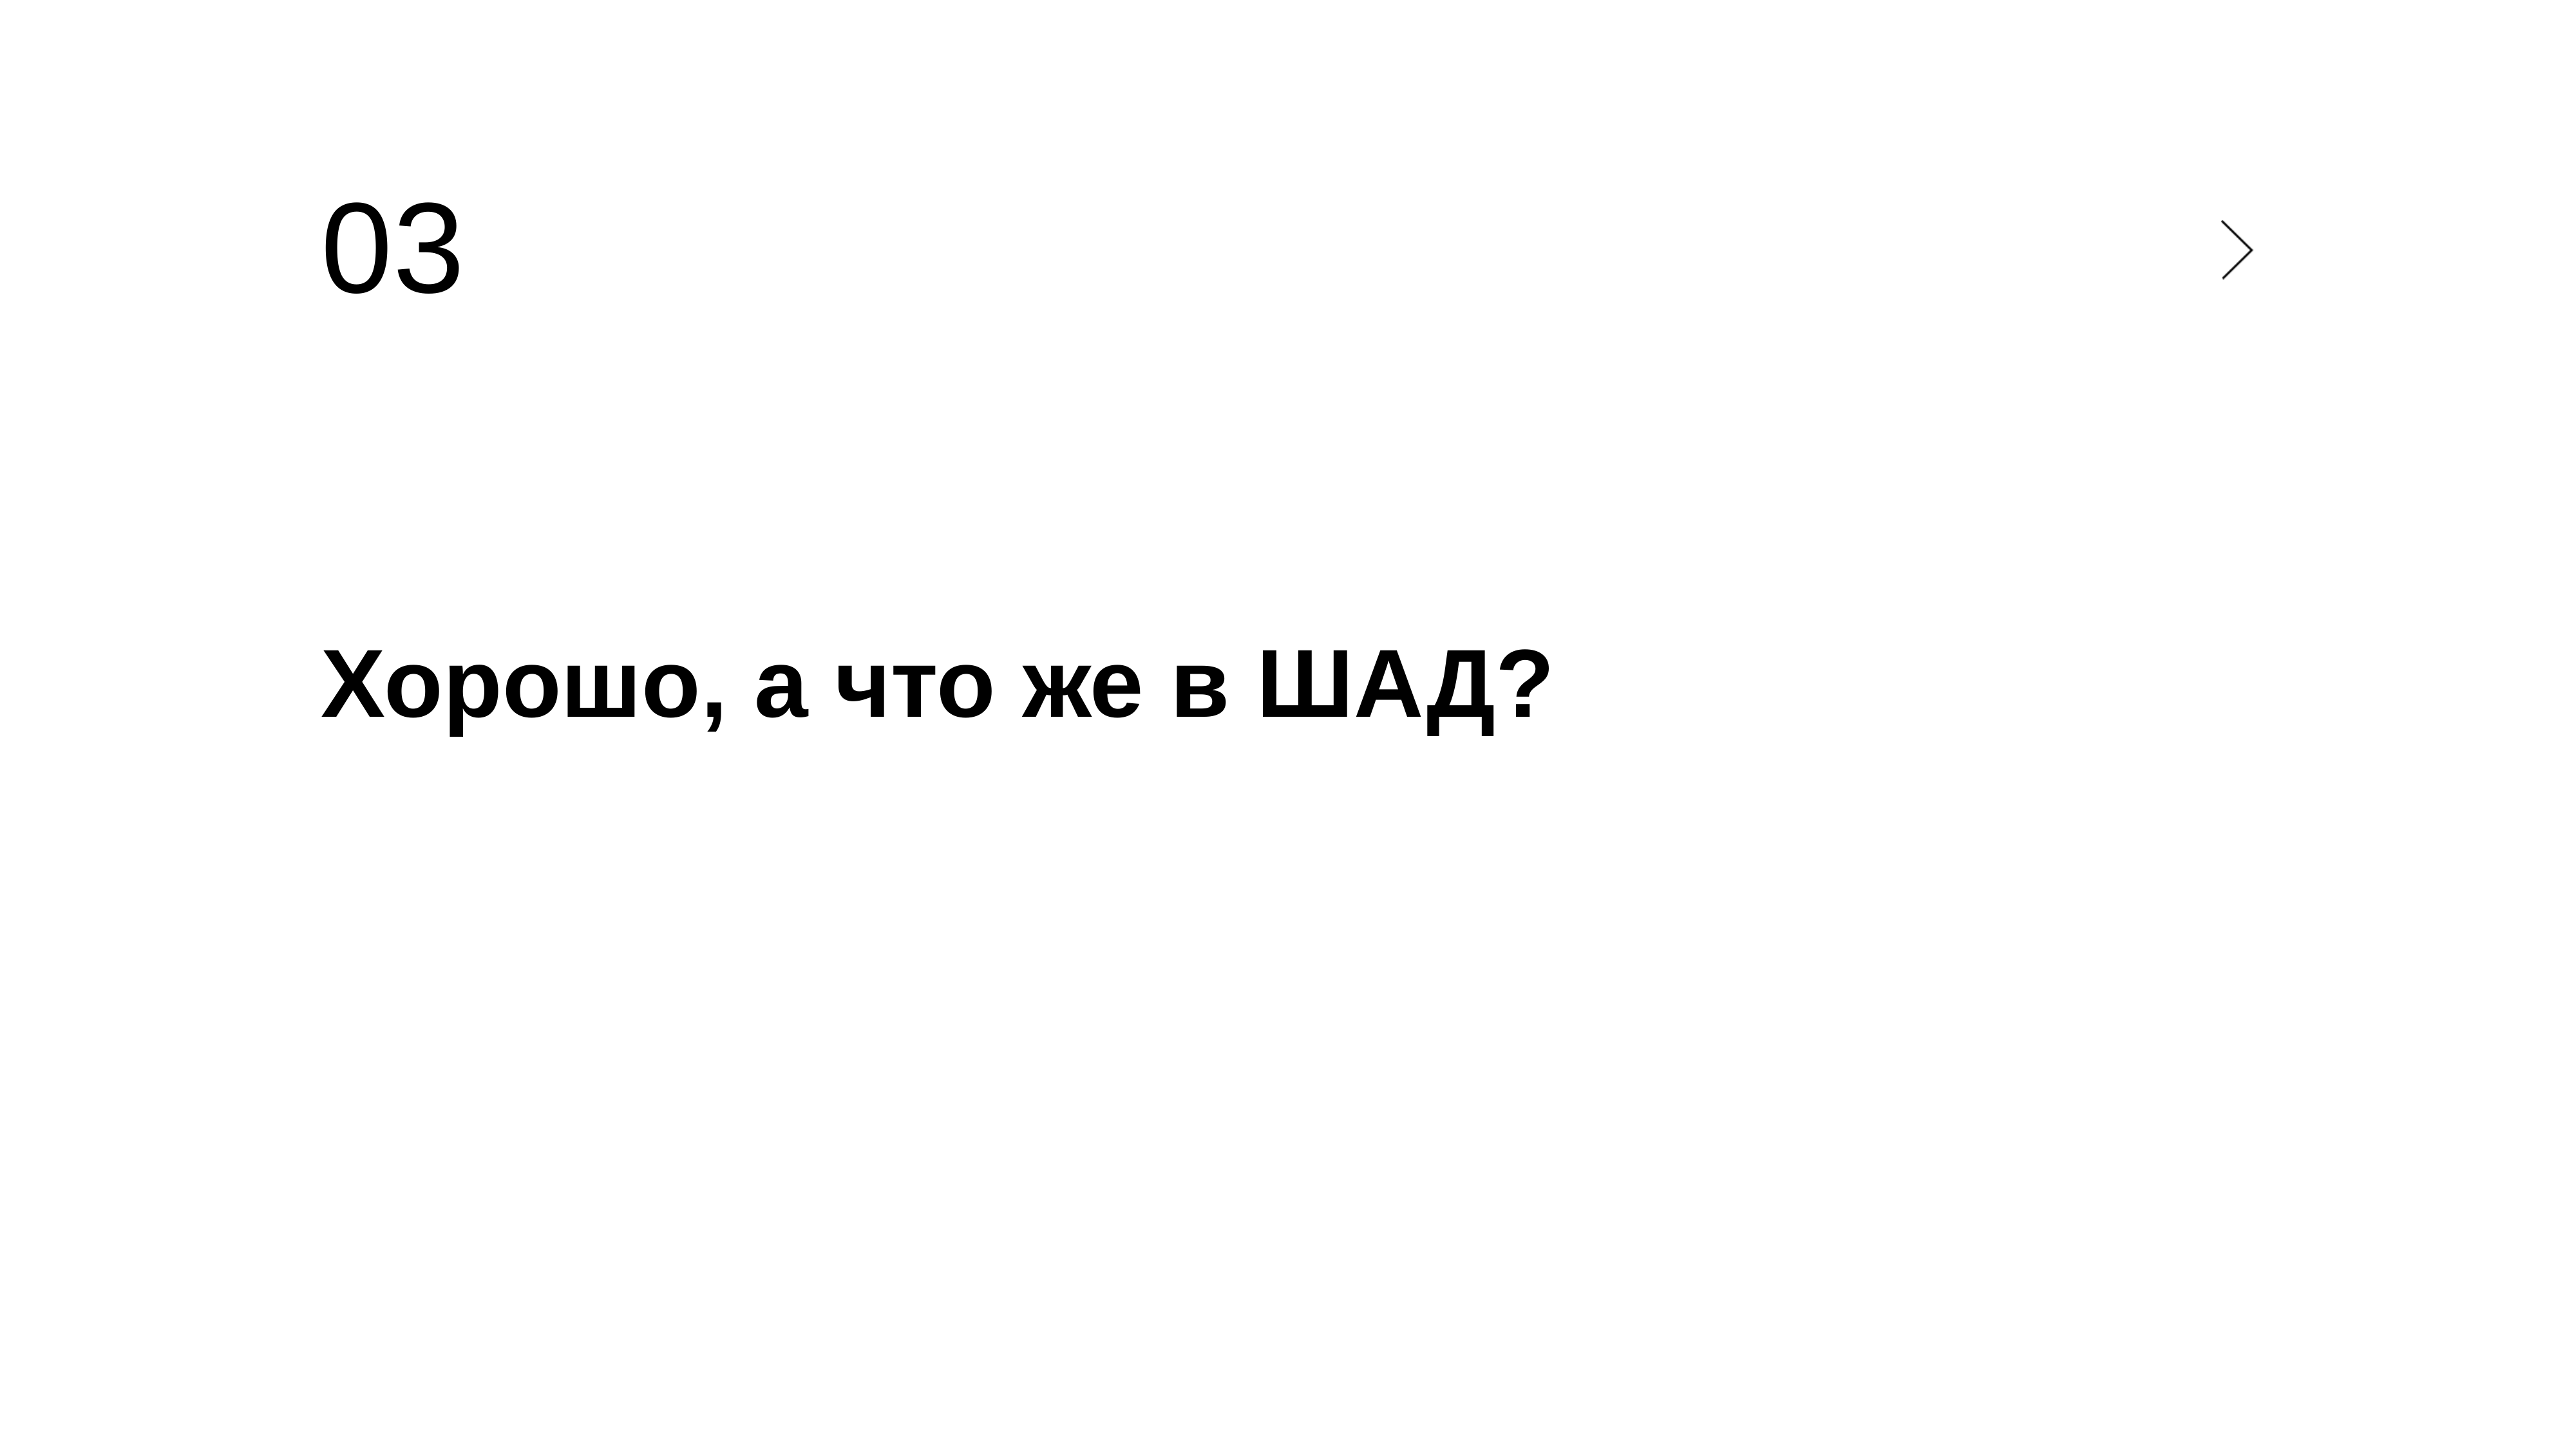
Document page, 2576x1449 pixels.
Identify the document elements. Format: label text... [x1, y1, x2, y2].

list Хорошо, а что же в ШАД? [321, 444, 2256, 754]
picture [2221, 220, 2253, 279]
subtitle 03 [321, 173, 670, 328]
